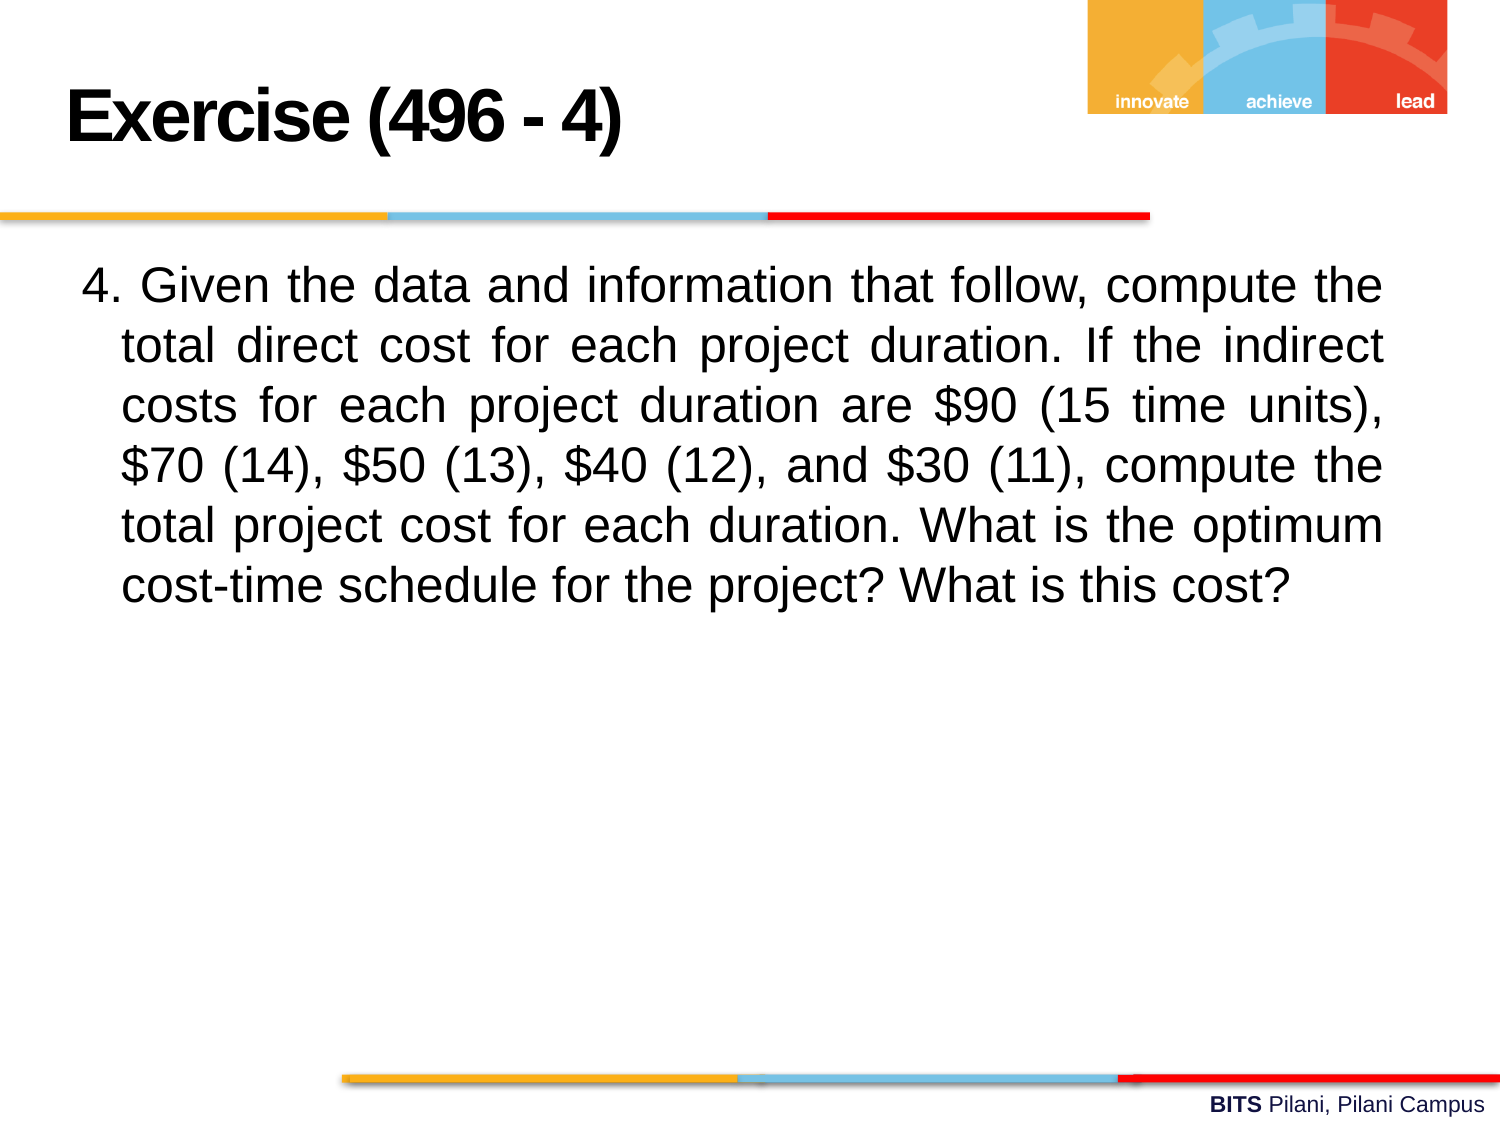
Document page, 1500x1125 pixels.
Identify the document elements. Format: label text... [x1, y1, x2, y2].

picture [1087, 0, 1448, 114]
list Exercise (496 - 4) [50, 24, 1088, 213]
list 4. Given the data and information that follow, compute the total direct cost for each project duration. If the indirect costs for each project duration are $90 (15 time units), $70 (14), $50 (13), $40 (12), and $30 (11), compute the total project cost for each duration. What is the optimum cost-time schedule for the project? What is this cost? [50, 245, 1400, 988]
